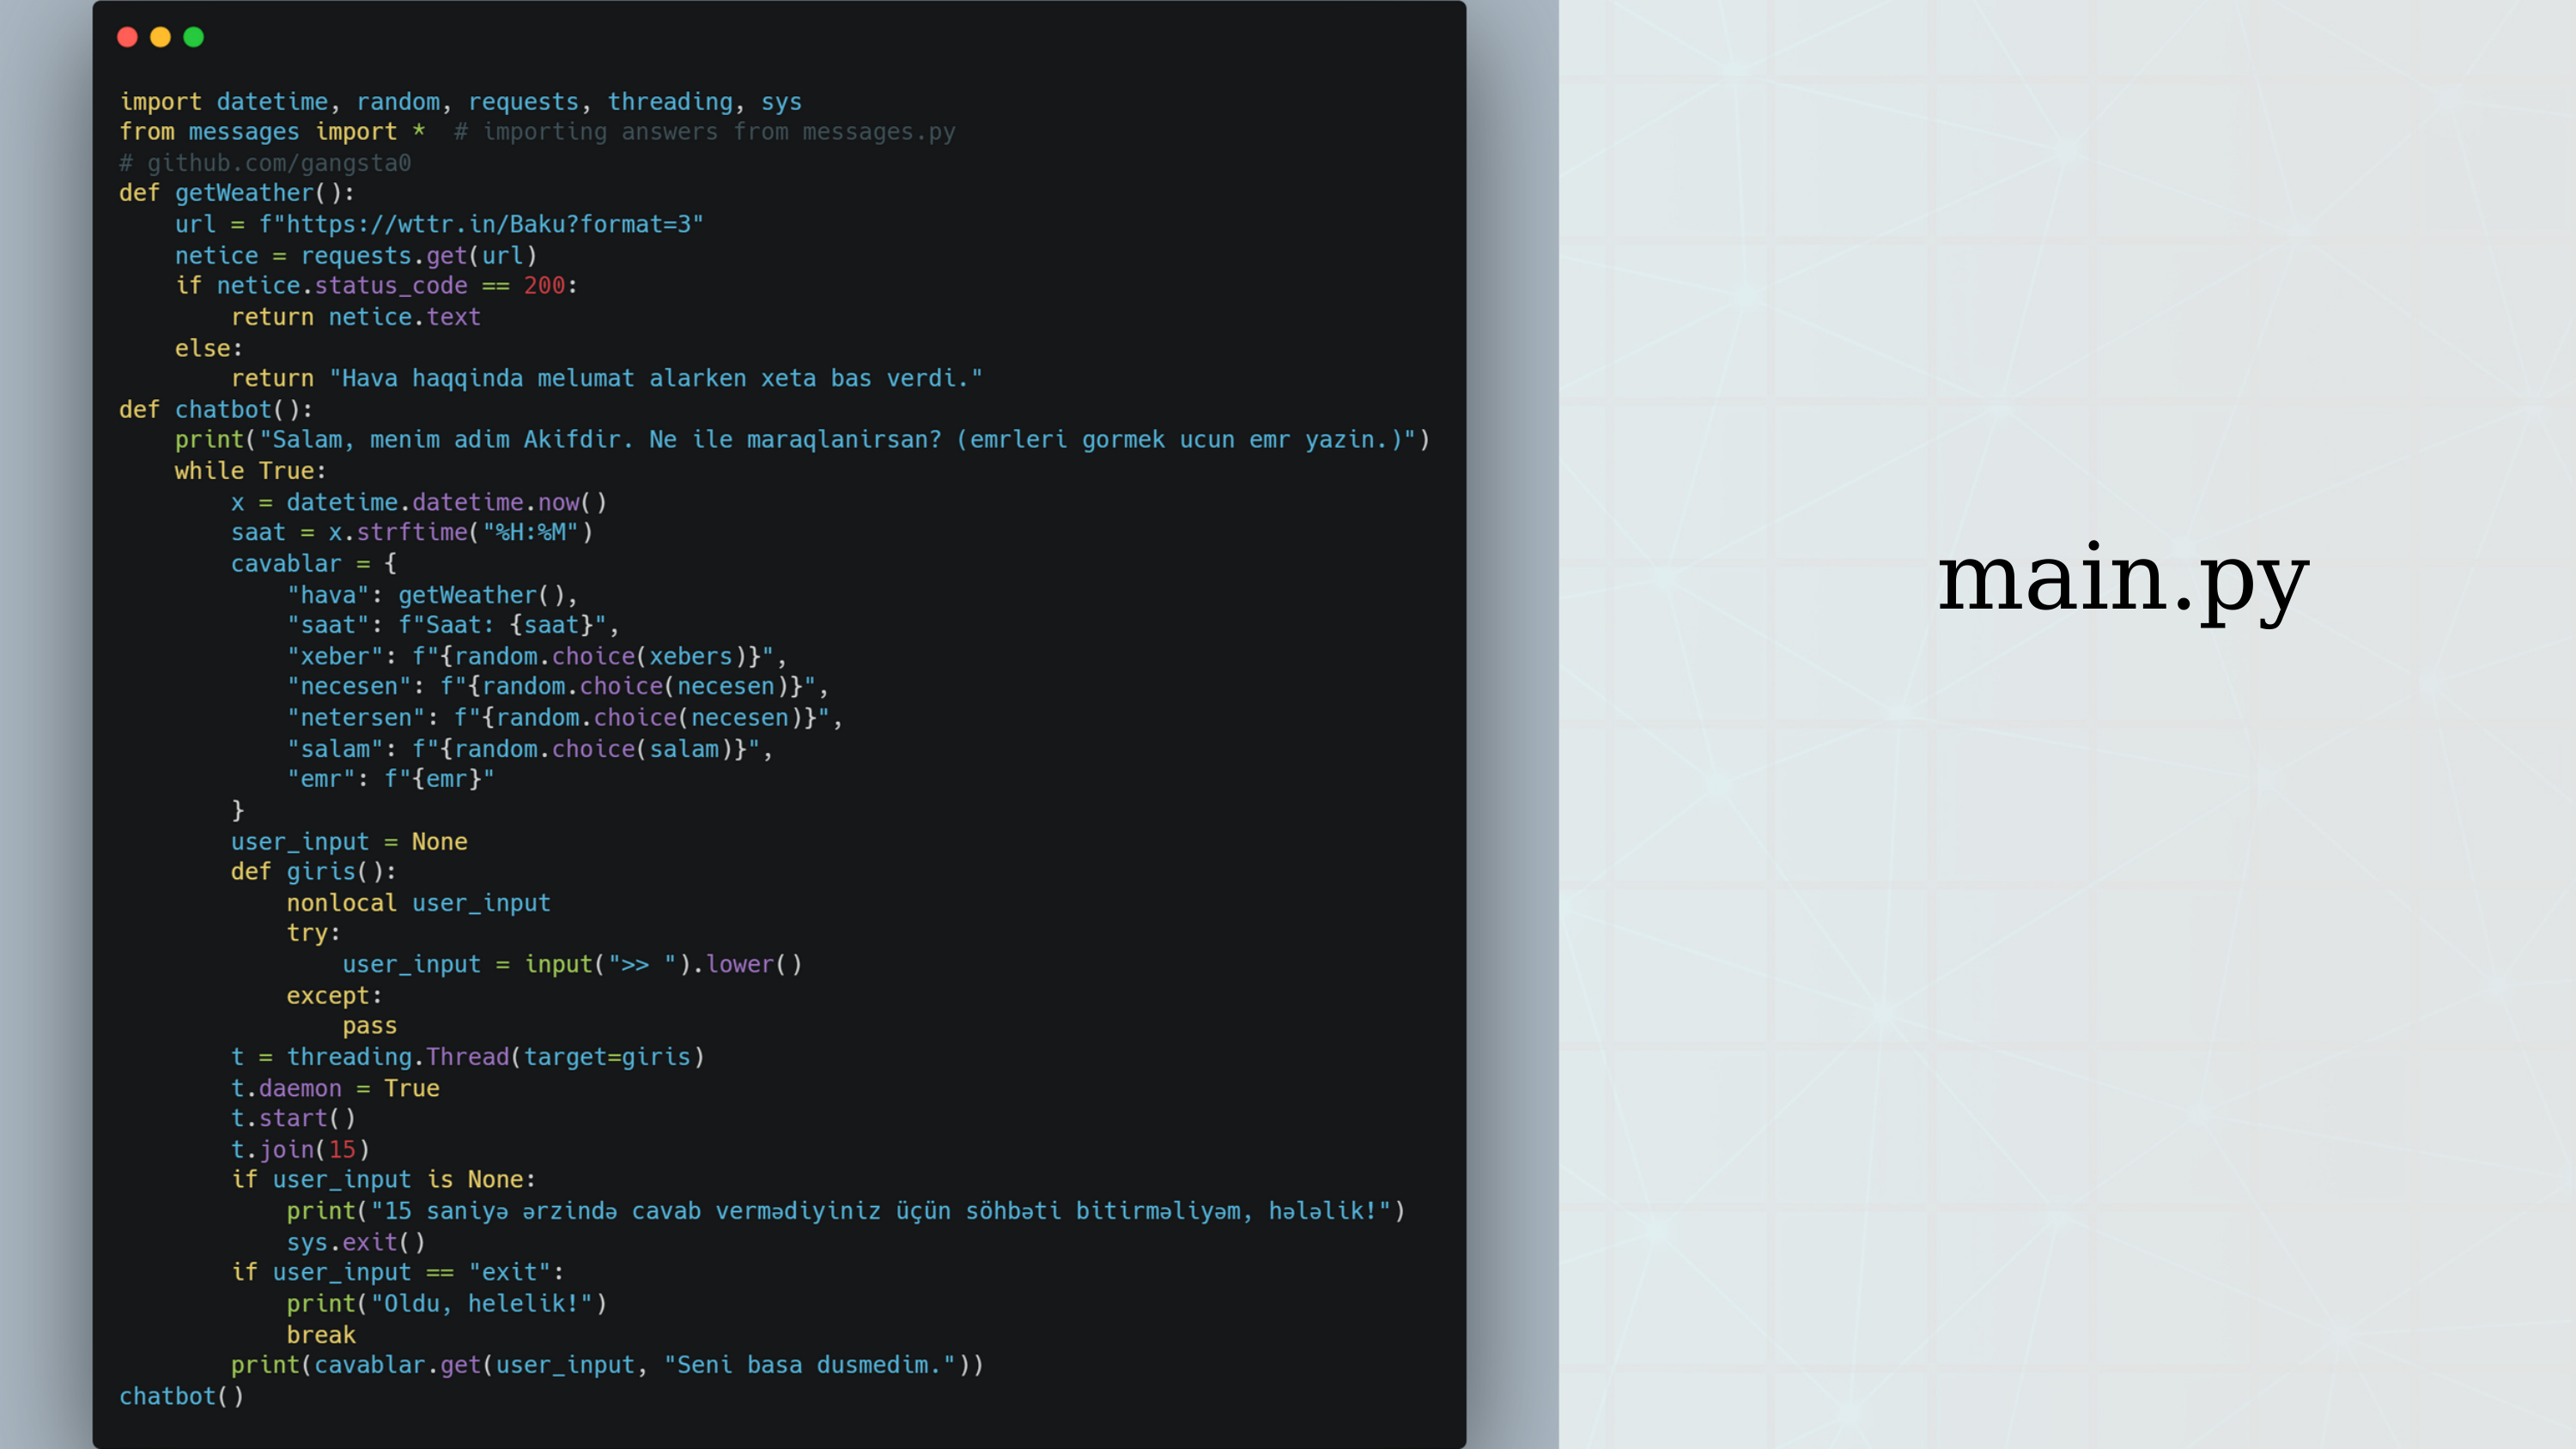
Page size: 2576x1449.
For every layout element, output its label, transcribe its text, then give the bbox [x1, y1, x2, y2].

text_box main.py [1935, 497, 2312, 627]
text_box [1559, 0, 2576, 1449]
text_box [0, 0, 1559, 1449]
